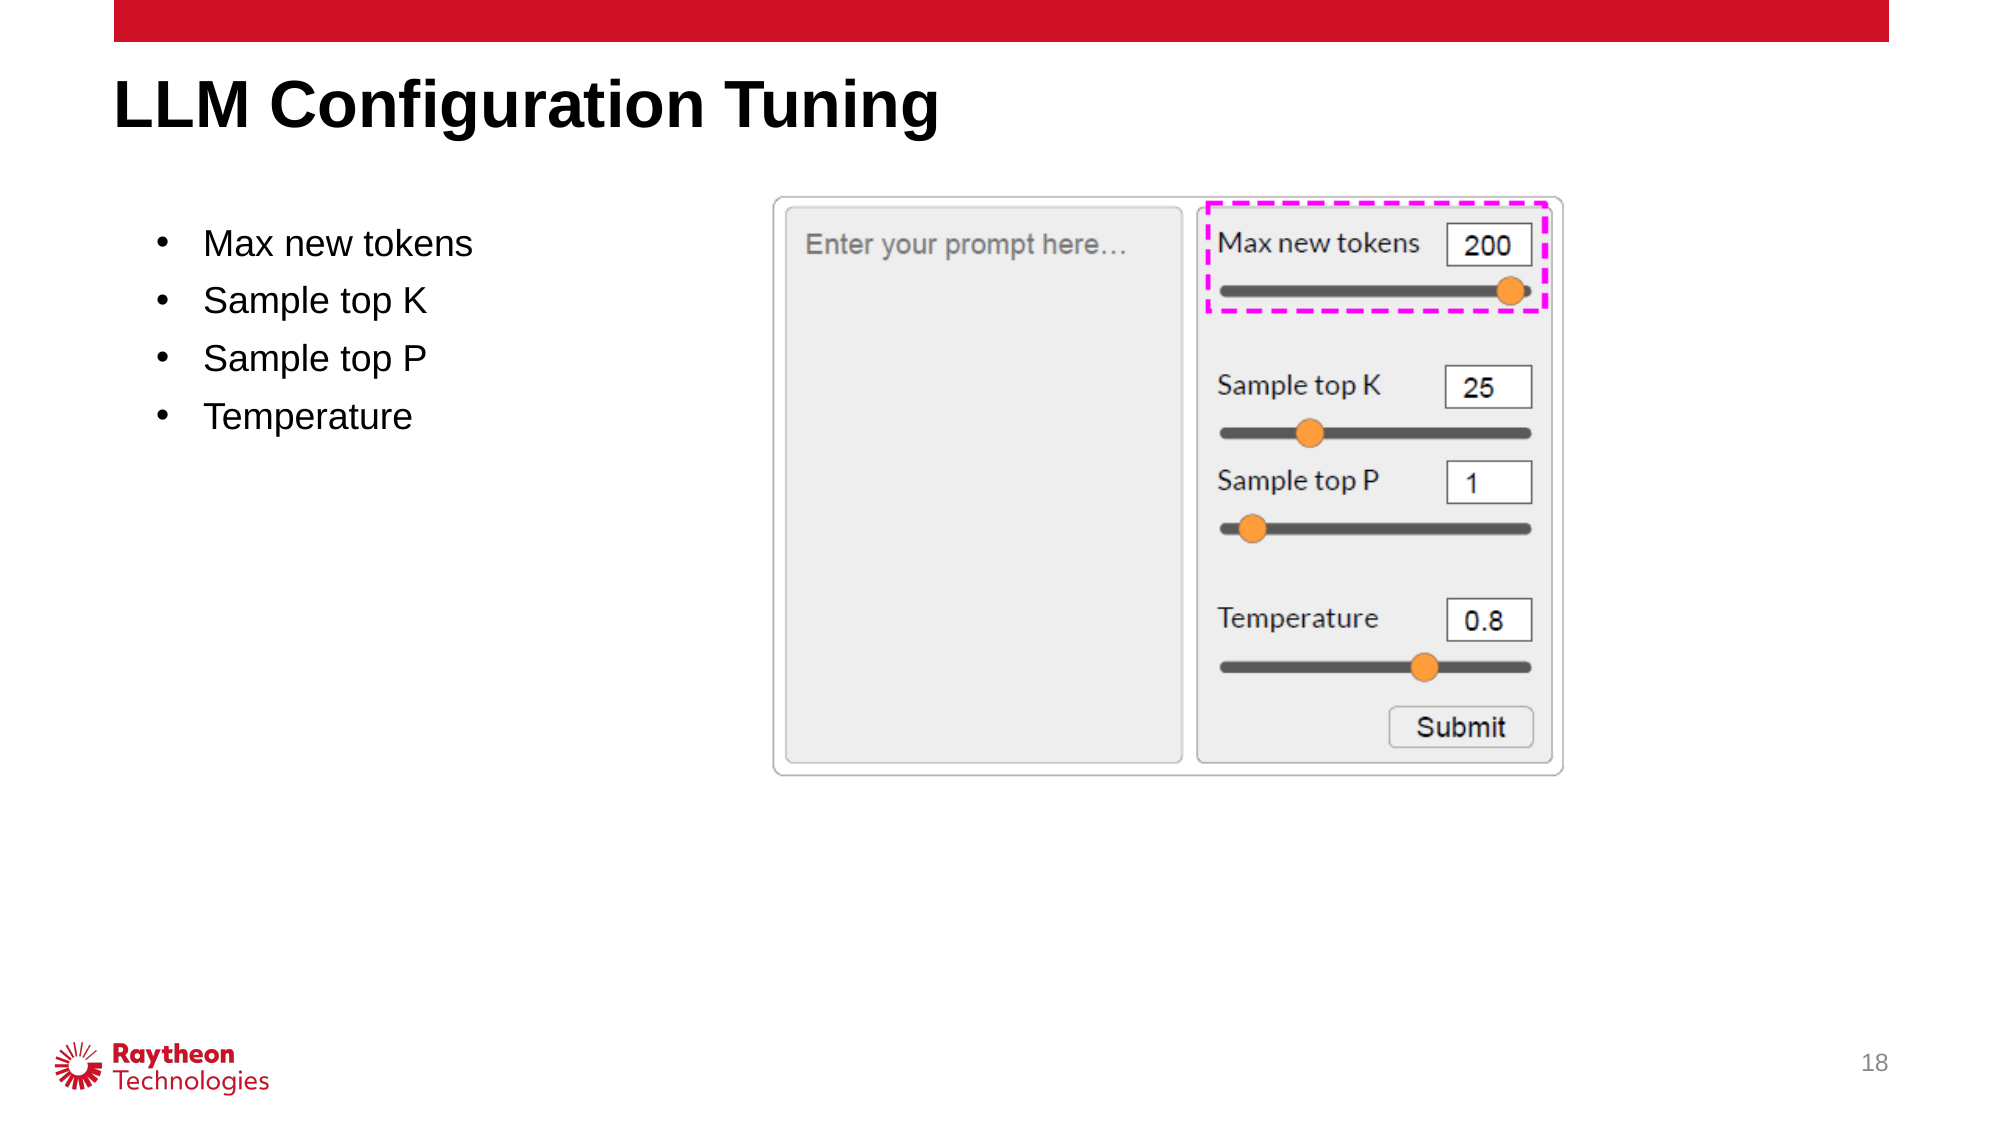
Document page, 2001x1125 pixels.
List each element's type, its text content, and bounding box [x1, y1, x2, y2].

slide_number 18 [1801, 1046, 1889, 1107]
picture [54, 1042, 269, 1096]
text_box Max new tokens Sample top K Sample top P Temperature [141, 211, 762, 444]
picture [762, 187, 1575, 778]
title LLM Configuration Tuning [113, 76, 1888, 158]
